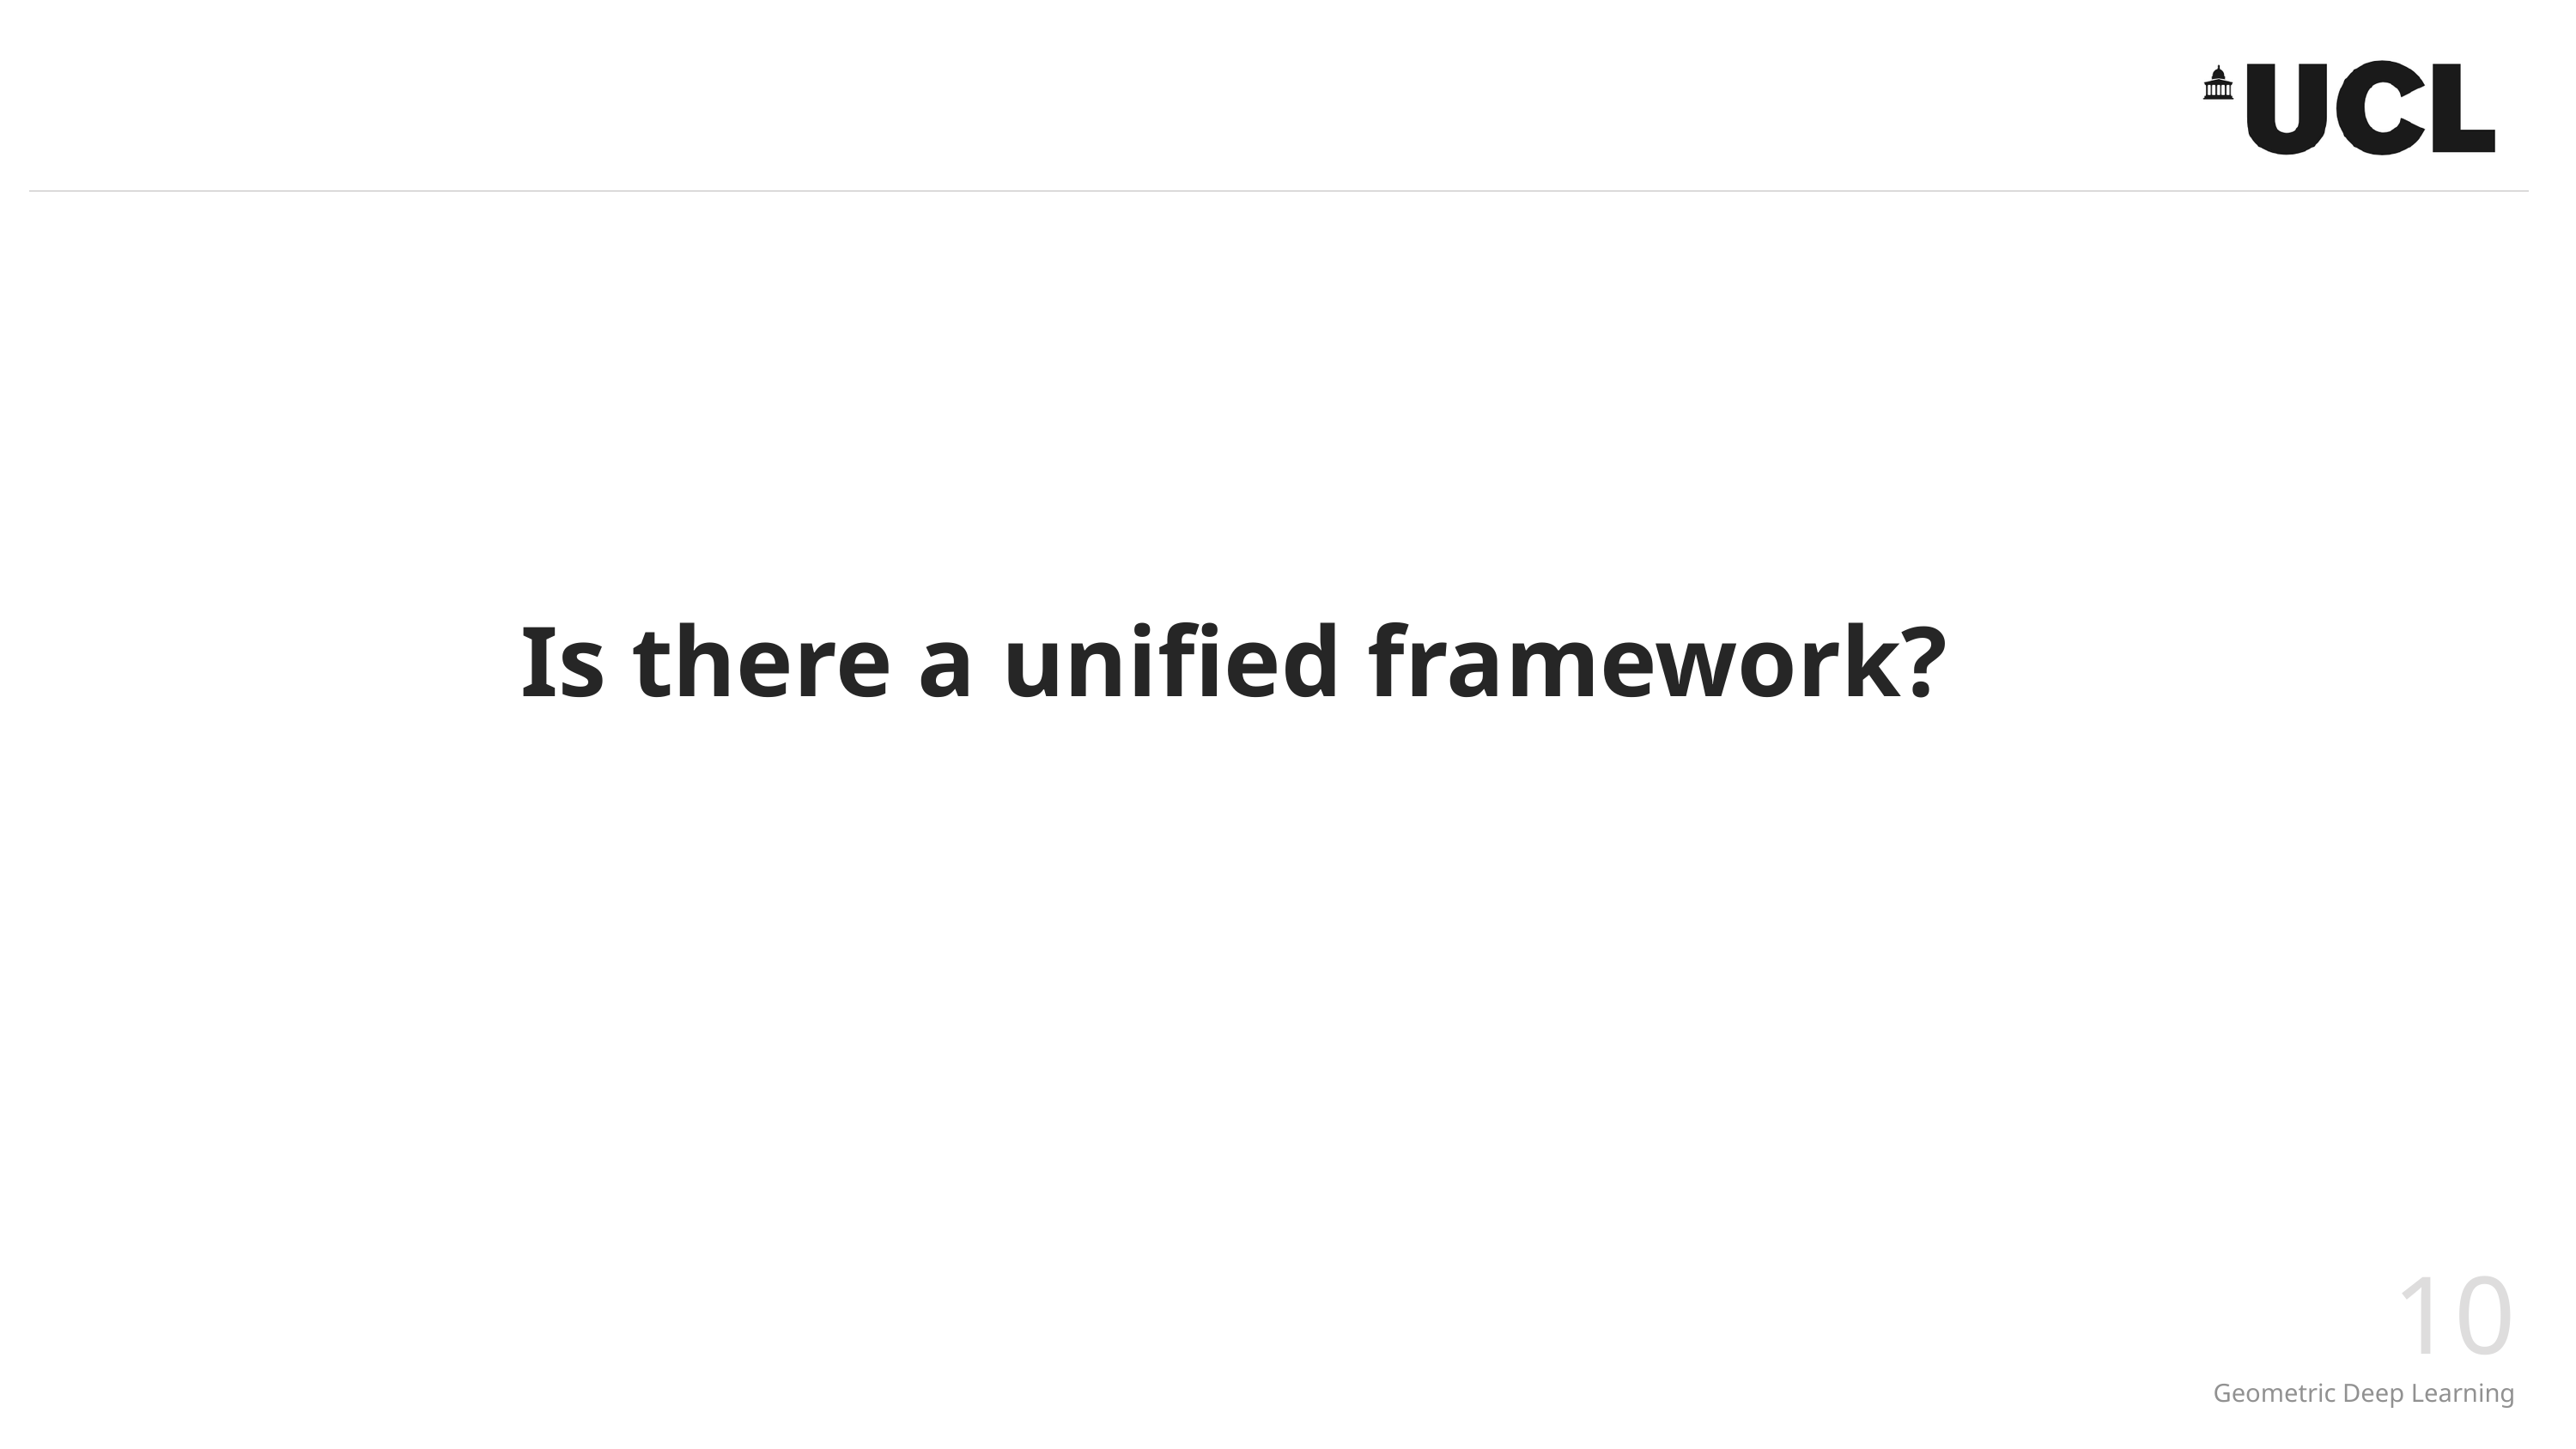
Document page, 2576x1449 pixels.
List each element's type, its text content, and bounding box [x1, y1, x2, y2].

footer Geometric Deep Learning [1573, 1354, 2529, 1432]
slide_number 10 [2146, 1257, 2529, 1354]
title Is there a unified framework? [507, 570, 2147, 724]
picture [2191, 39, 2506, 167]
